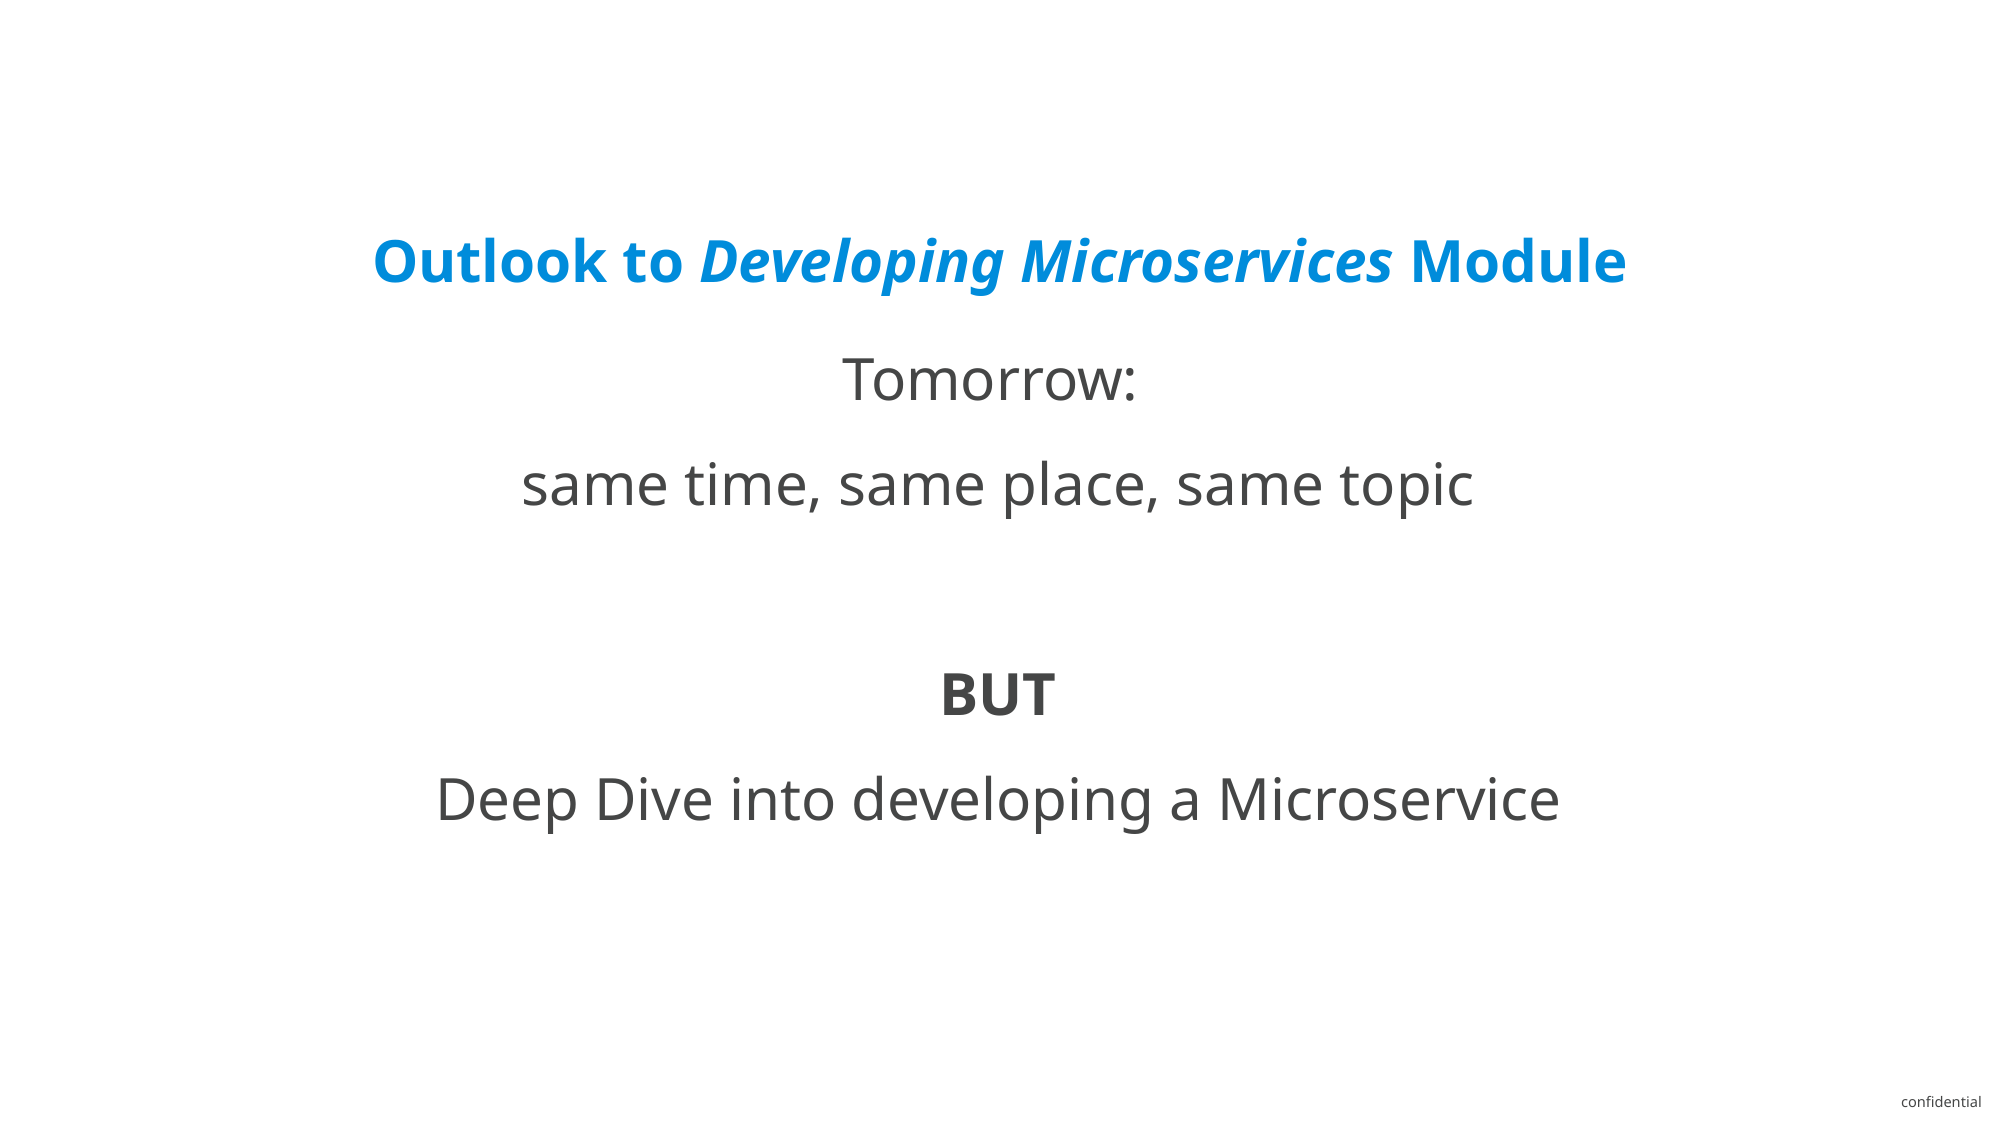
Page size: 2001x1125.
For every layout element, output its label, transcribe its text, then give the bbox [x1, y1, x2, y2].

list Tomorrow: same time, same place, same topic BUT Deep Dive into developing a Microservice [114, 237, 1882, 989]
text_box Outlook to Developing Microservices Module [116, 197, 1884, 307]
